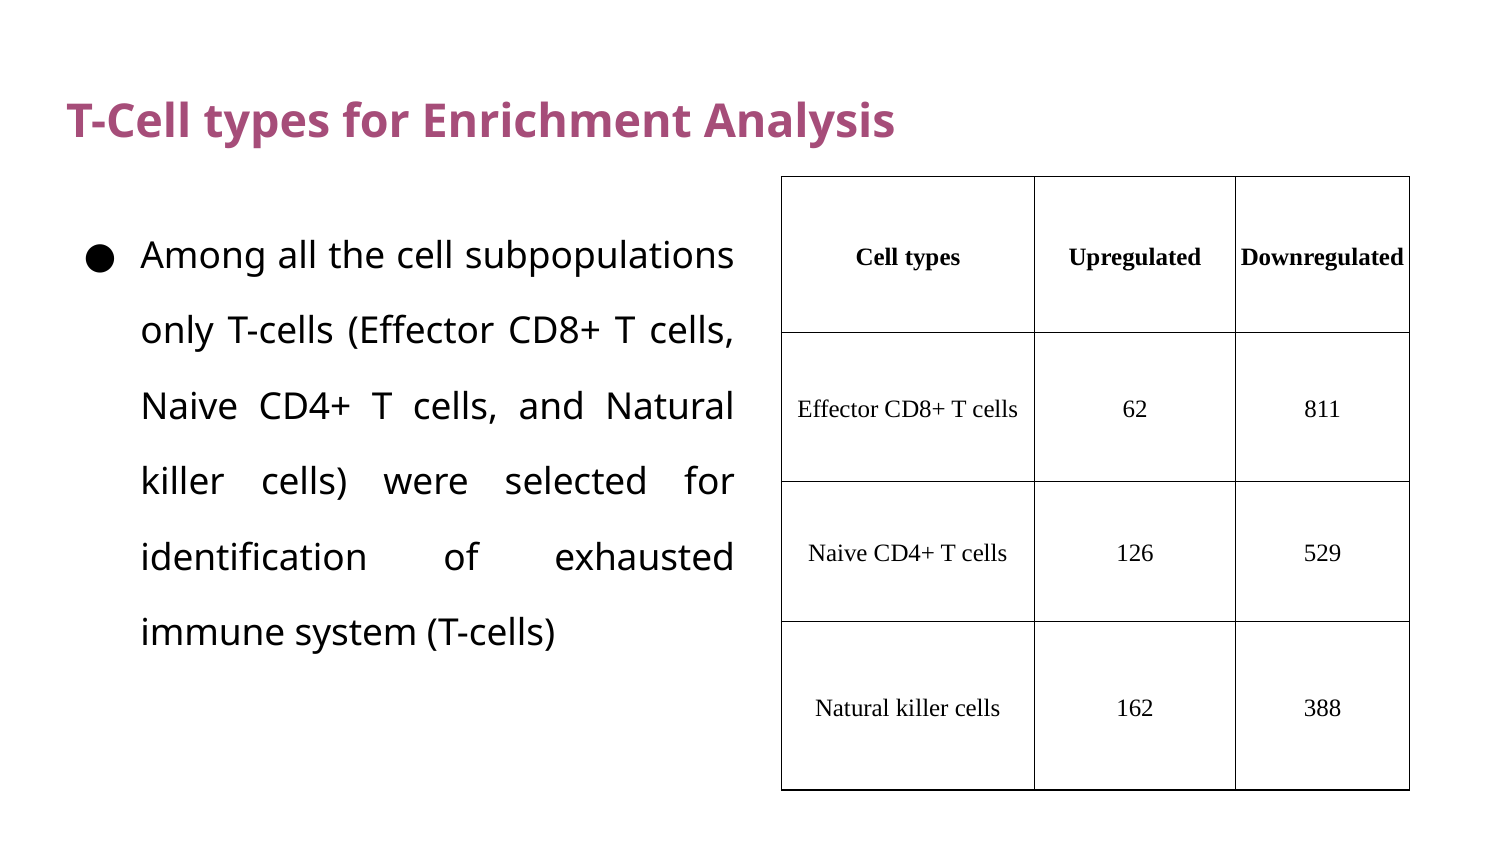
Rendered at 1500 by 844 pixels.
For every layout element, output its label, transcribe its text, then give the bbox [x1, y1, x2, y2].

table_cell 388 [1236, 622, 1409, 789]
table_cell 126 [1035, 482, 1235, 621]
table_header Downregulated [1236, 177, 1409, 332]
title T-Cell types for Enrichment Analysis [51, 72, 1449, 167]
table_cell Effector CD8+ T cells [782, 333, 1034, 481]
table_header Upregulated [1035, 177, 1235, 332]
table_cell 62 [1035, 333, 1235, 481]
table_cell Naive CD4+ T cells [782, 482, 1034, 621]
table_cell 162 [1035, 622, 1235, 789]
table_cell 529 [1236, 482, 1409, 621]
table_cell Natural killer cells [782, 622, 1034, 789]
table_header Cell types [782, 177, 1034, 332]
table_cell 811 [1236, 333, 1409, 481]
list Among all the cell subpopulations only T-cells (Effector CD8+ T cells, Naive CD4+ T cells, and Natural killer cells) were selected for identification of exhausted immune system (T-cells) [51, 189, 750, 750]
